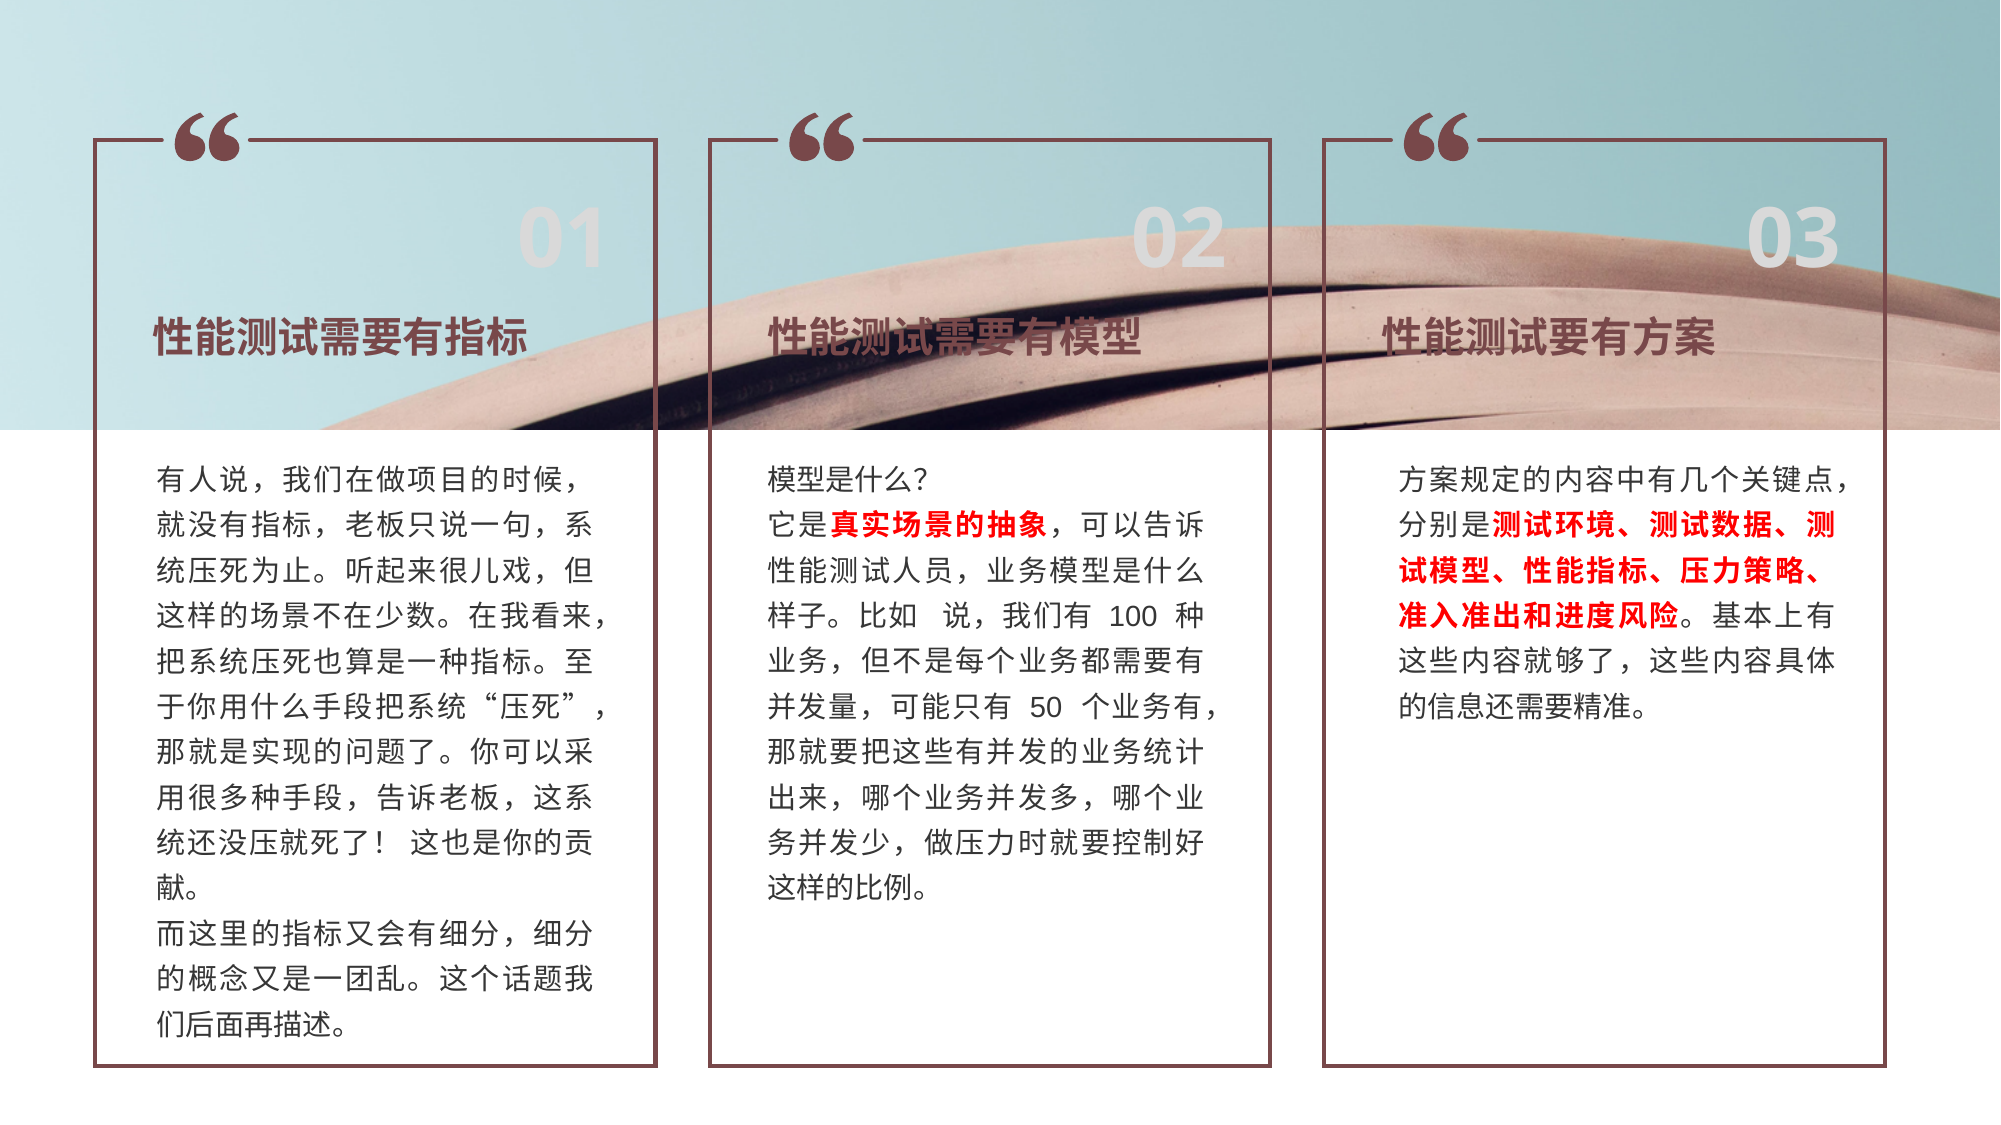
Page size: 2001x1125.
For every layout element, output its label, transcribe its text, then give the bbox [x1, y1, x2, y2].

text_box [0, 0, 2000, 431]
text_box 模型是什么？ 它是真实场景的抽象，可以告诉性能测试人员，业务模型是什么样子。比如 说，我们有 100 种业务，但不是每个业务都需要有并发量，可能只有 50 个业务有，那就要把这些有并发的业务统计出来，哪个业务并发多，哪个业务并发少，做压力时就要控制好这样的比例。 [752, 443, 1220, 913]
text_box [1403, 112, 1435, 162]
text_box [1323, 139, 1886, 1067]
text_box [789, 112, 820, 162]
text_box [94, 139, 657, 1067]
text_box 方案规定的内容中有几个关键点，分别是测试环境、测试数据、测试模型、性能指标、压力策略、准入准出和进度风险。基本上有这些内容就够了，这些内容具体的信息还需要精准。 [1383, 443, 1851, 731]
text_box 性能测试要有方案 [1366, 293, 1731, 369]
text_box 性能测试需要有模型 [752, 293, 1158, 369]
text_box [709, 139, 1271, 1067]
text_box 01 [502, 156, 627, 292]
text_box 02 [1116, 156, 1242, 292]
text_box 03 [1731, 156, 1856, 292]
text_box [174, 112, 206, 162]
text_box 性能测试需要有指标 [137, 293, 544, 369]
text_box [1437, 112, 1469, 162]
text_box [823, 112, 855, 162]
text_box 有人说，我们在做项目的时候，就没有指标，老板只说一句，系统压死为止。听起来很儿戏，但这样的场景不在少数。在我看来，把系统压死也算是一种指标。至于你用什么手段把系统“压死”，那就是实现的问题了。你可以采用很多种手段，告诉老板，这系统还没压就死了！ 这也是你的贡献。 而这里的指标又会有细分，细分的概念又是一团乱。这个话题我们后面再描述。 [141, 443, 609, 1049]
text_box [208, 112, 240, 162]
